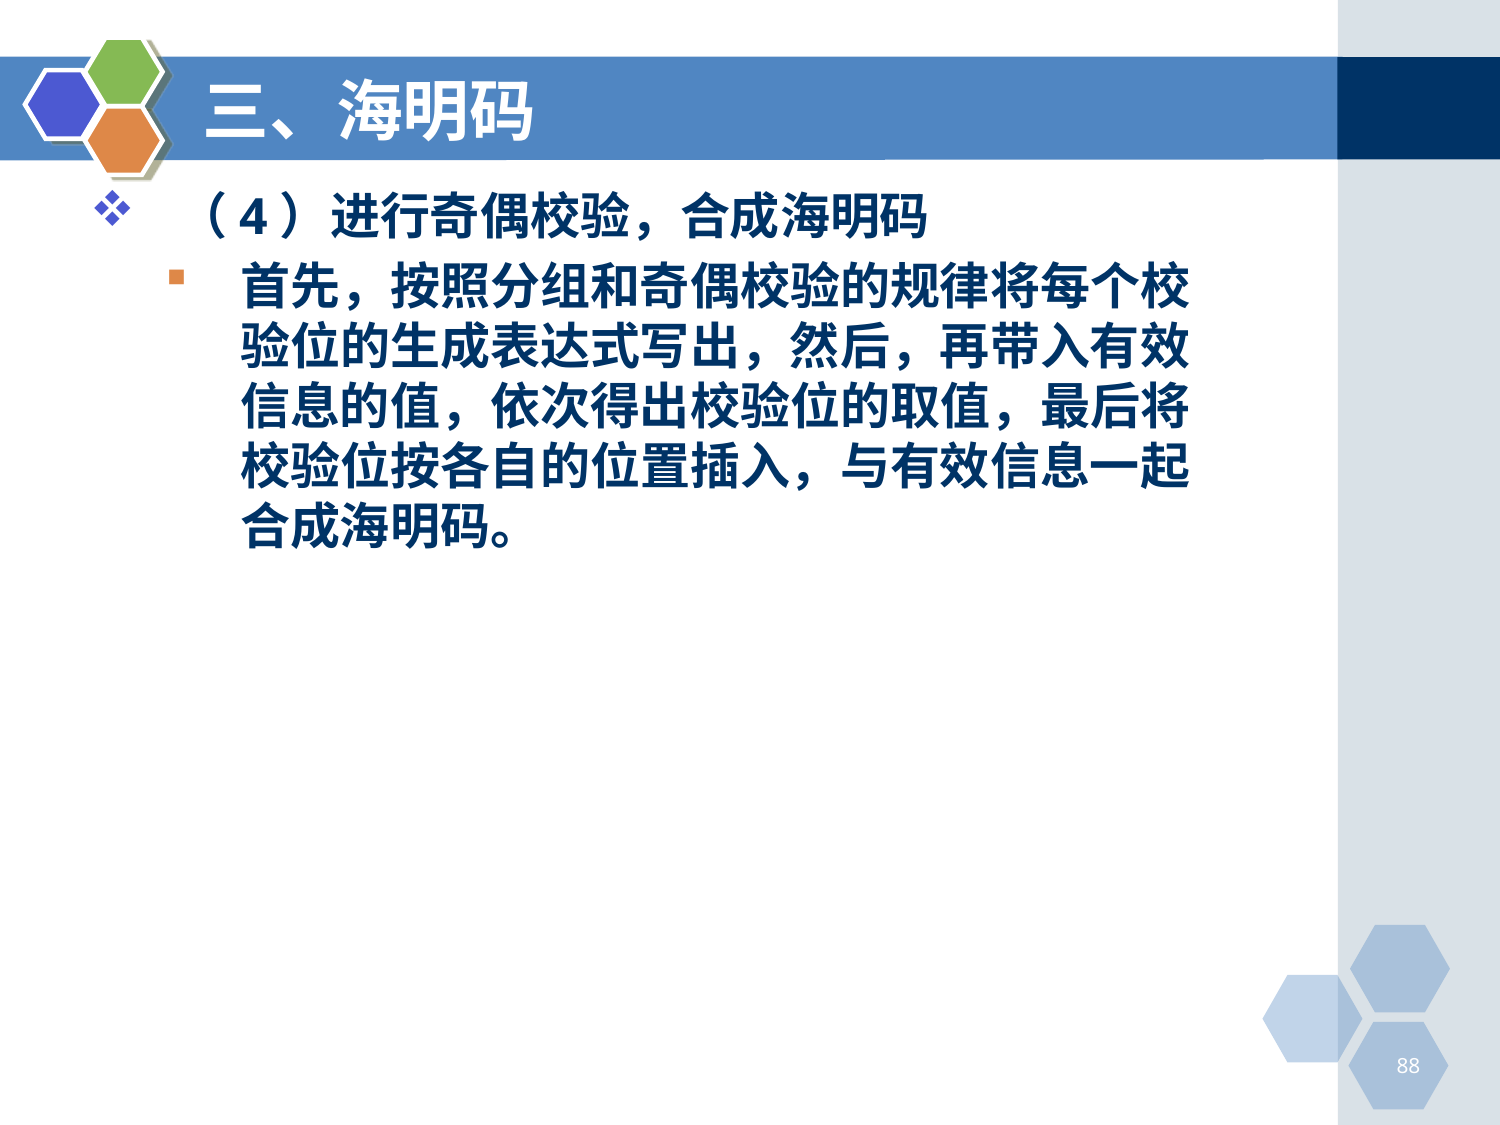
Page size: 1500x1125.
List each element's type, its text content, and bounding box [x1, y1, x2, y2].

title 三、海明码 [187, 62, 1288, 156]
slide_number 88 [1359, 1044, 1436, 1083]
list （4）进行奇偶校验，合成海明码 首先，按照分组和奇偶校验的规律将每个校验位的生成表达式写出，然后，再带入有效信息的值，依次得出校验位的取值，最后将校验位按各自的位置插入，与有效信息一起合成海明码。 [74, 176, 1238, 1038]
